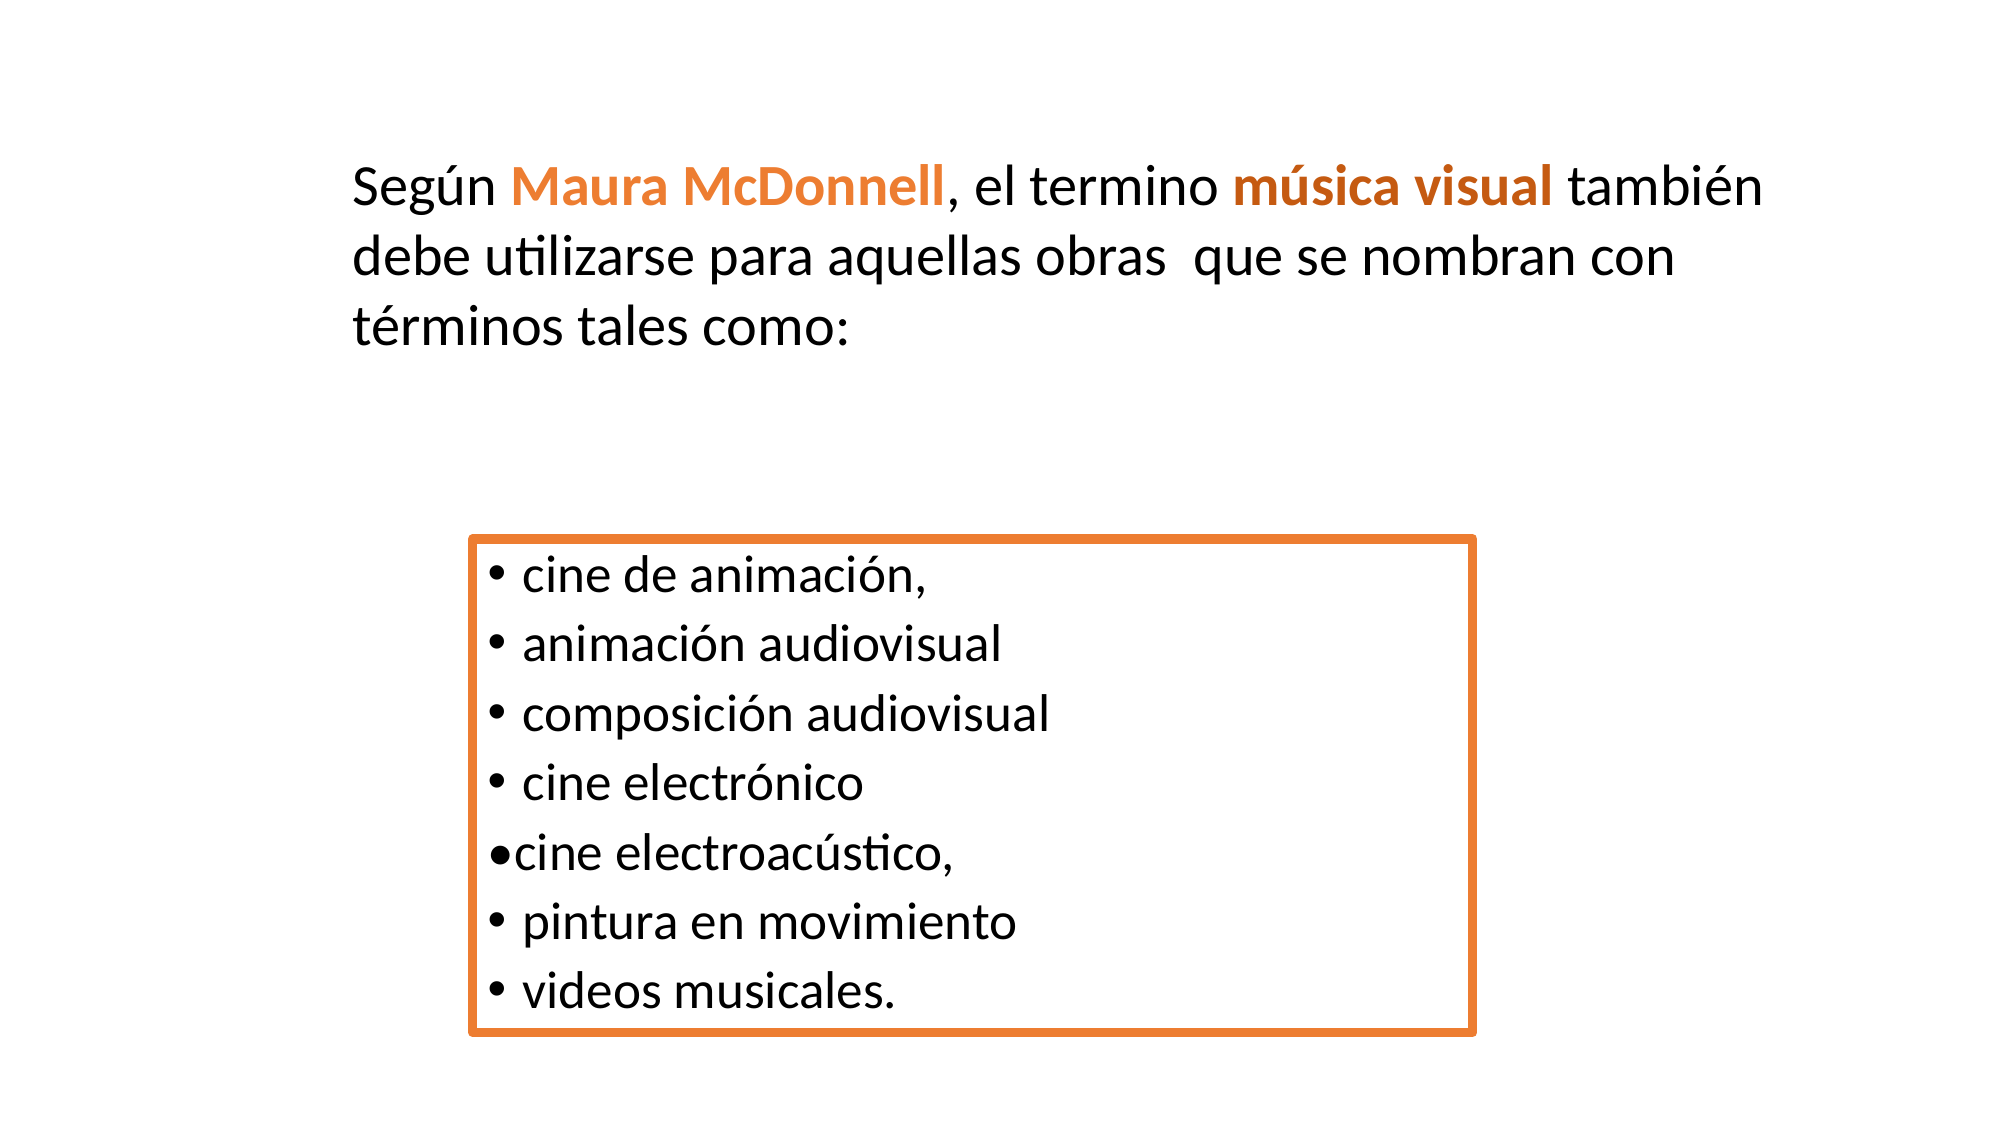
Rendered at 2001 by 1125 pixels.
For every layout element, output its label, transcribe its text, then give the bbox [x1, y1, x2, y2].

list cine de animación, animación audiovisual composición audiovisual cine electrónico •cine electroacústico, pintura en movimiento videos musicales. [472, 538, 1473, 1033]
text_box Según Maura McDonnell, el termino música visual también debe utilizarse para aquellas obras que se nombran con términos tales como: [338, 139, 1779, 365]
